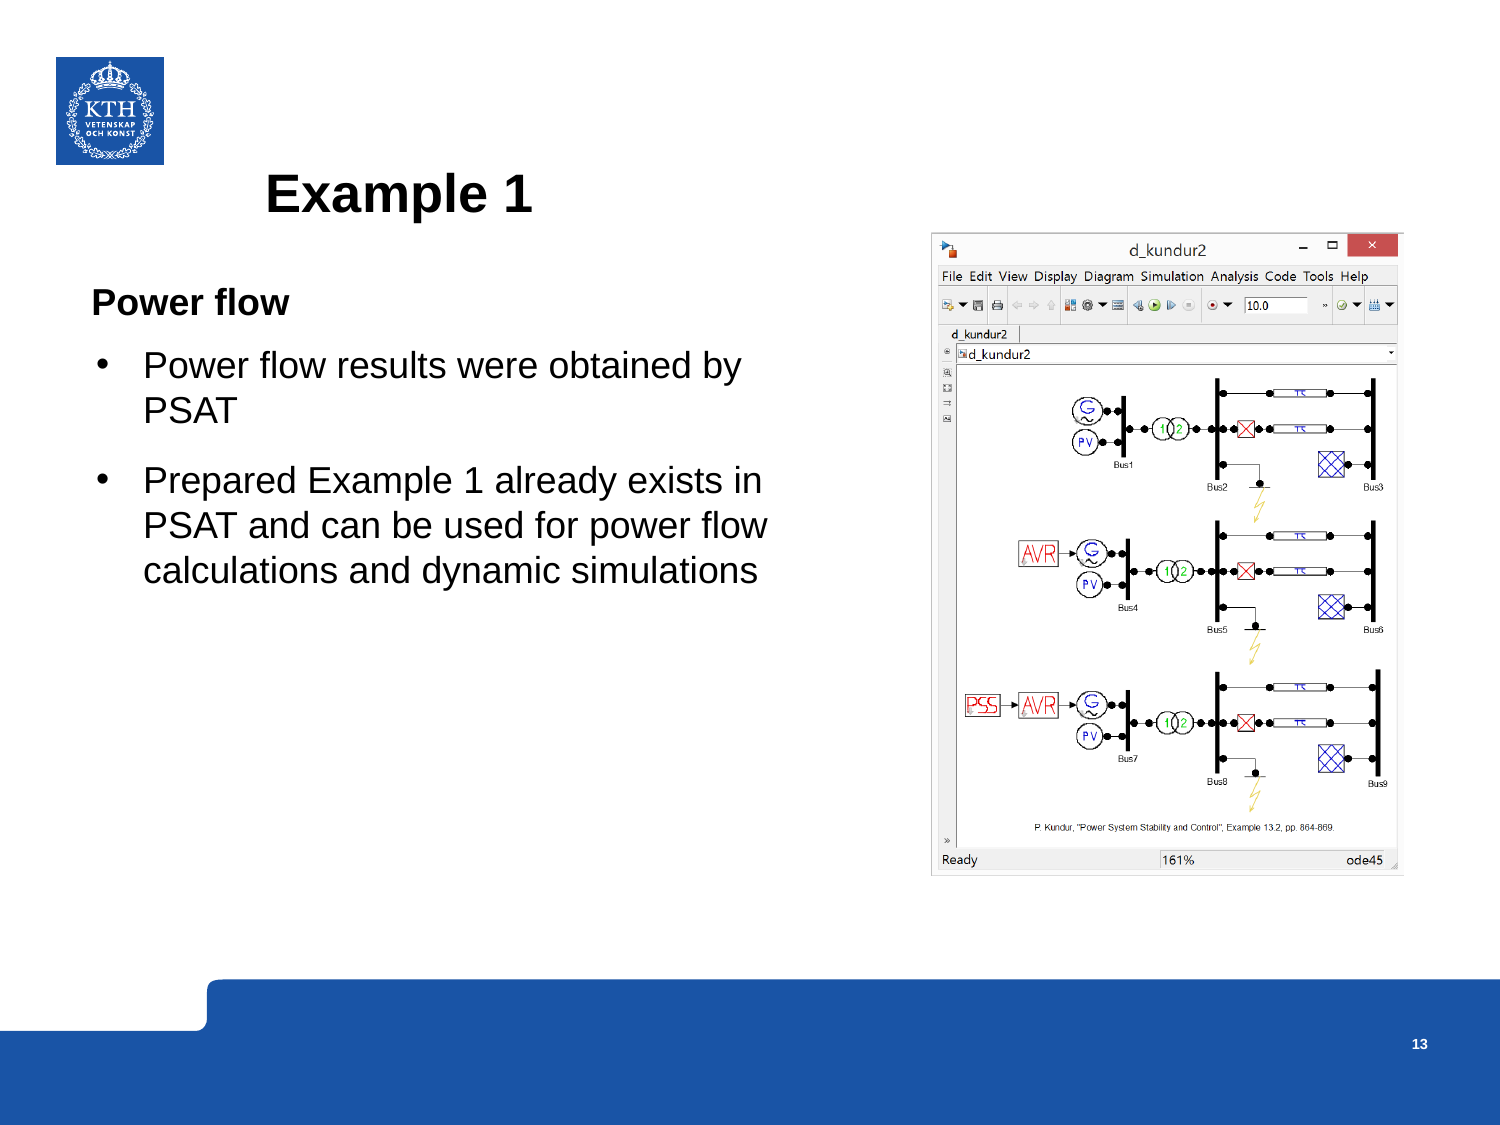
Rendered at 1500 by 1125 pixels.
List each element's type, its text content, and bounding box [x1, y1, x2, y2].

title Example 1 [265, 161, 1404, 270]
text_box Power flow [76, 270, 926, 331]
slide_number 13 [1340, 1034, 1428, 1095]
text_box Power flow results were obtained by PSAT Prepared Example 1 already exists in PSAT and can be used for power flow calculations and dynamic simulations [81, 333, 788, 669]
picture [931, 232, 1404, 877]
